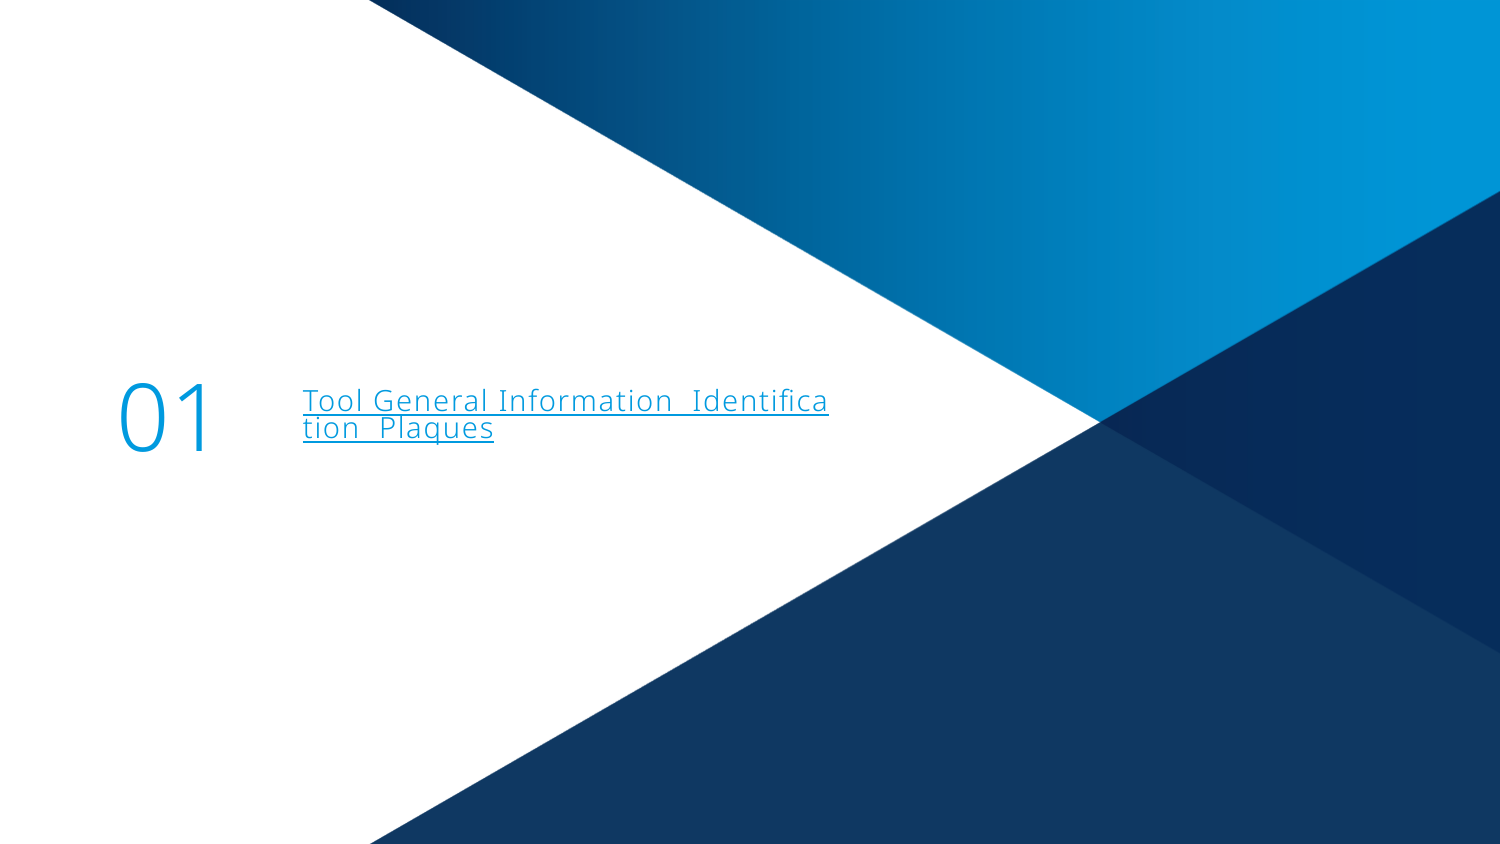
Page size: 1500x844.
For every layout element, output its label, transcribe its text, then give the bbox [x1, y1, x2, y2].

title Tool General Information Identification Plaques [303, 384, 840, 491]
list 01 [51, 357, 224, 471]
picture [0, 0, 1500, 844]
